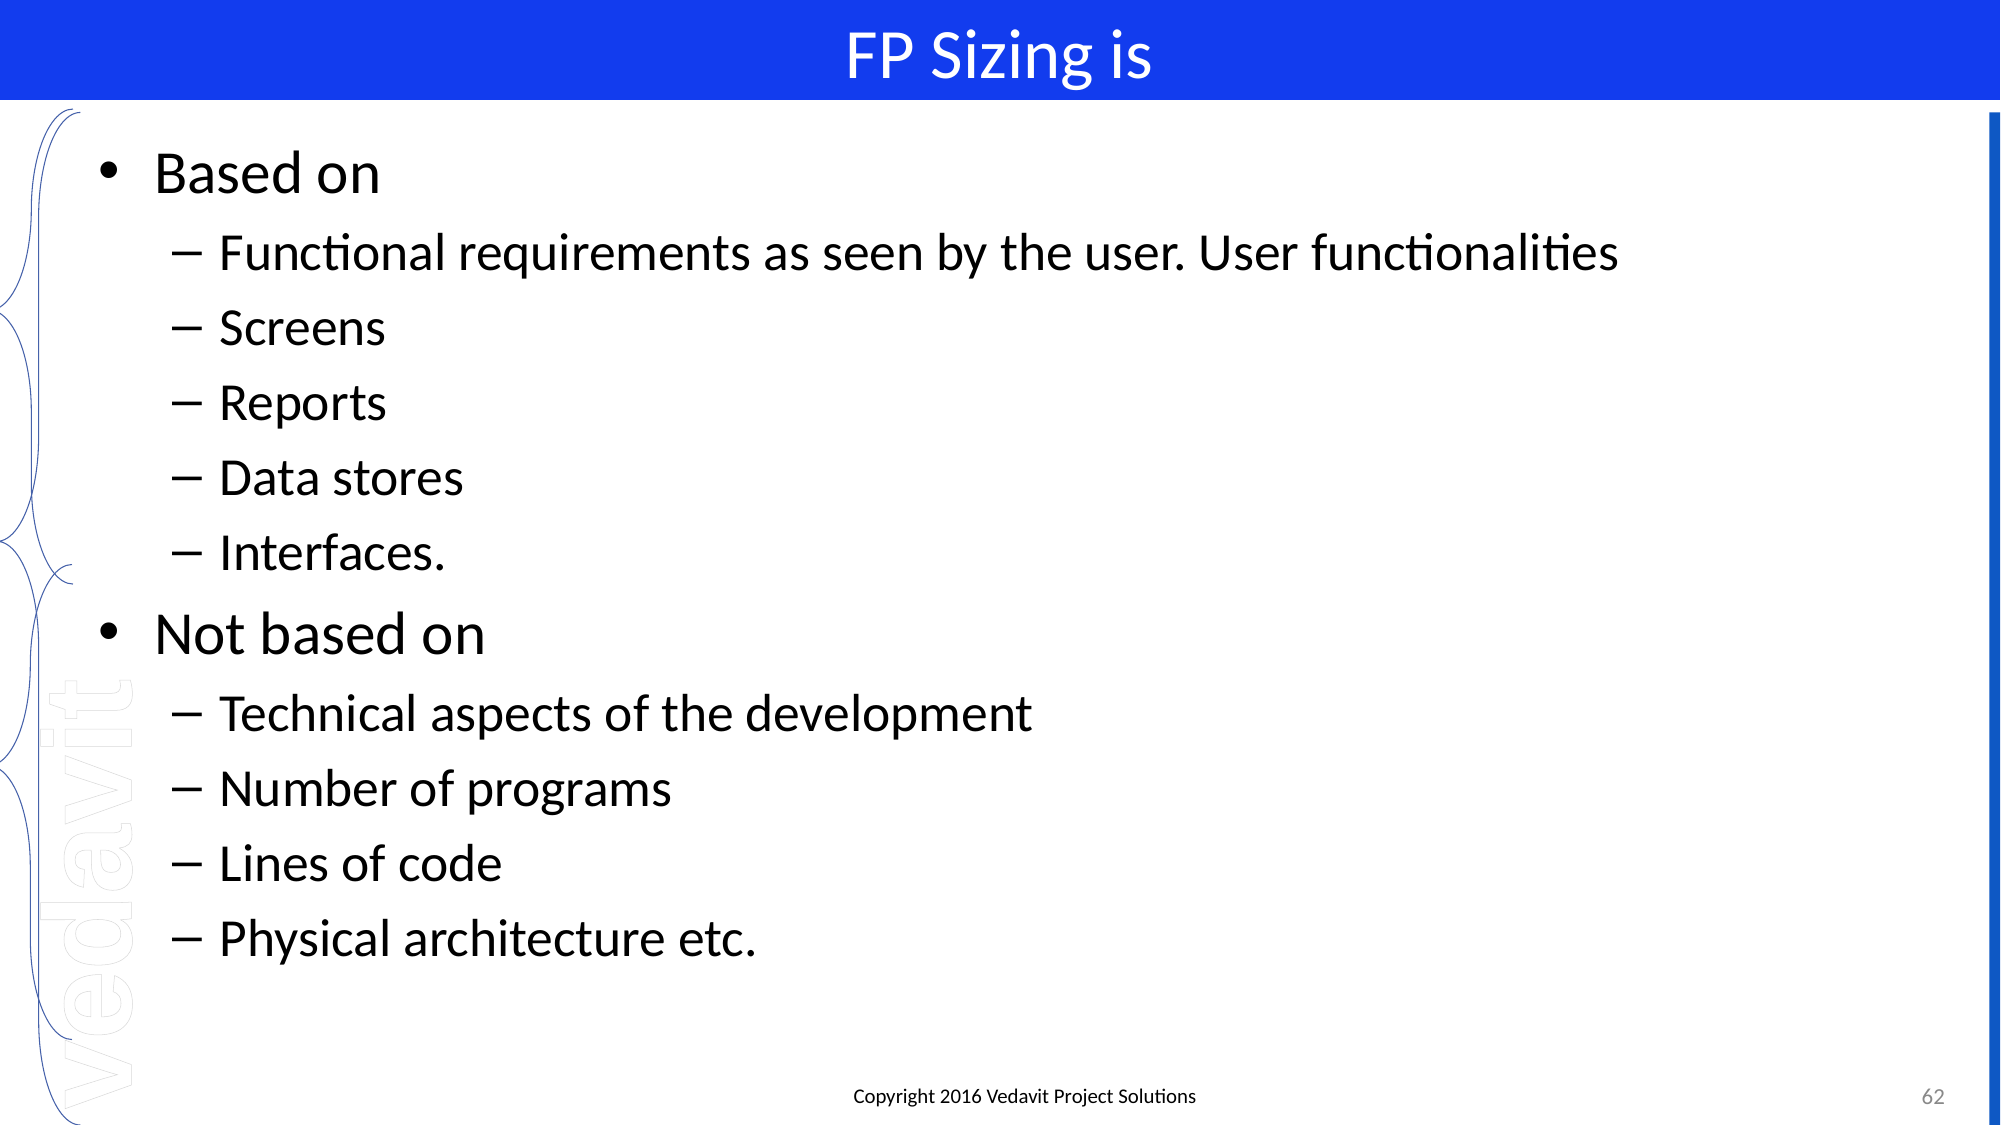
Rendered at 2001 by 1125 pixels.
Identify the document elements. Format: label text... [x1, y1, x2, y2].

list Based on Functional requirements as seen by the user. User functionalities Screens Reports Data stores Interfaces. Not based on Technical aspects of the development Number of programs Lines of code Physical architecture etc. [83, 125, 1884, 975]
slide_number 62 [1866, 1065, 2000, 1125]
title FP Sizing is [0, 0, 2000, 100]
